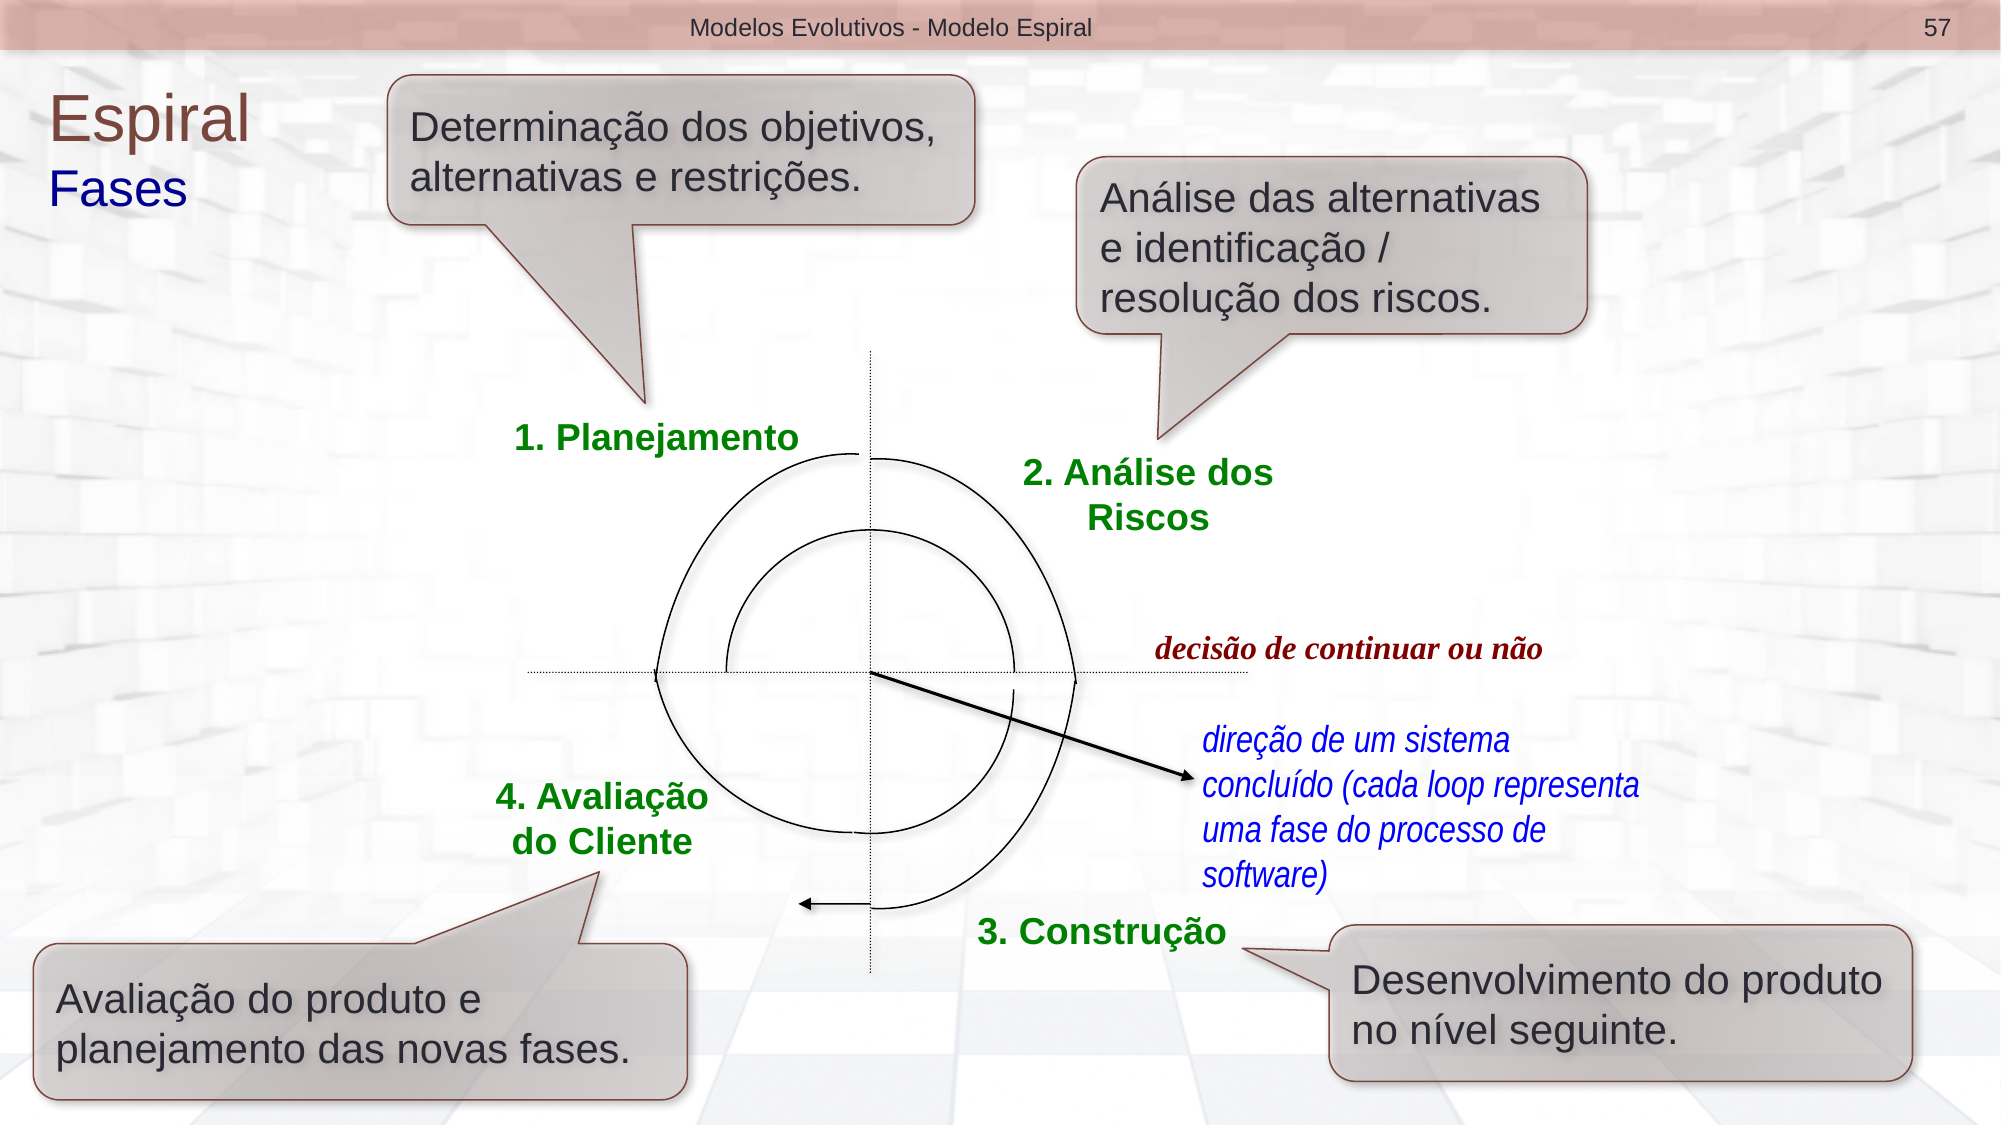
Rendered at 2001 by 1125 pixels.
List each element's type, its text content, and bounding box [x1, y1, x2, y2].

footer Modelos Evolutivos - Modelo Espiral [33, 3, 1750, 50]
picture [0, 776, 2000, 1125]
text_box Análise das alternativas e identificação / resolução dos riscos. [1075, 155, 1589, 348]
title Espiral Fases [33, 66, 1967, 225]
text_box Desenvolvimento do produto no nível seguinte. [1332, 924, 1914, 1083]
slide_number 57 [1783, 3, 1967, 50]
text_box Determinação dos objetivos, alternativas e restrições. [386, 74, 976, 348]
text_box Avaliação do produto e planejamento das novas fases. [32, 923, 689, 1101]
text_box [467, 351, 1663, 1061]
